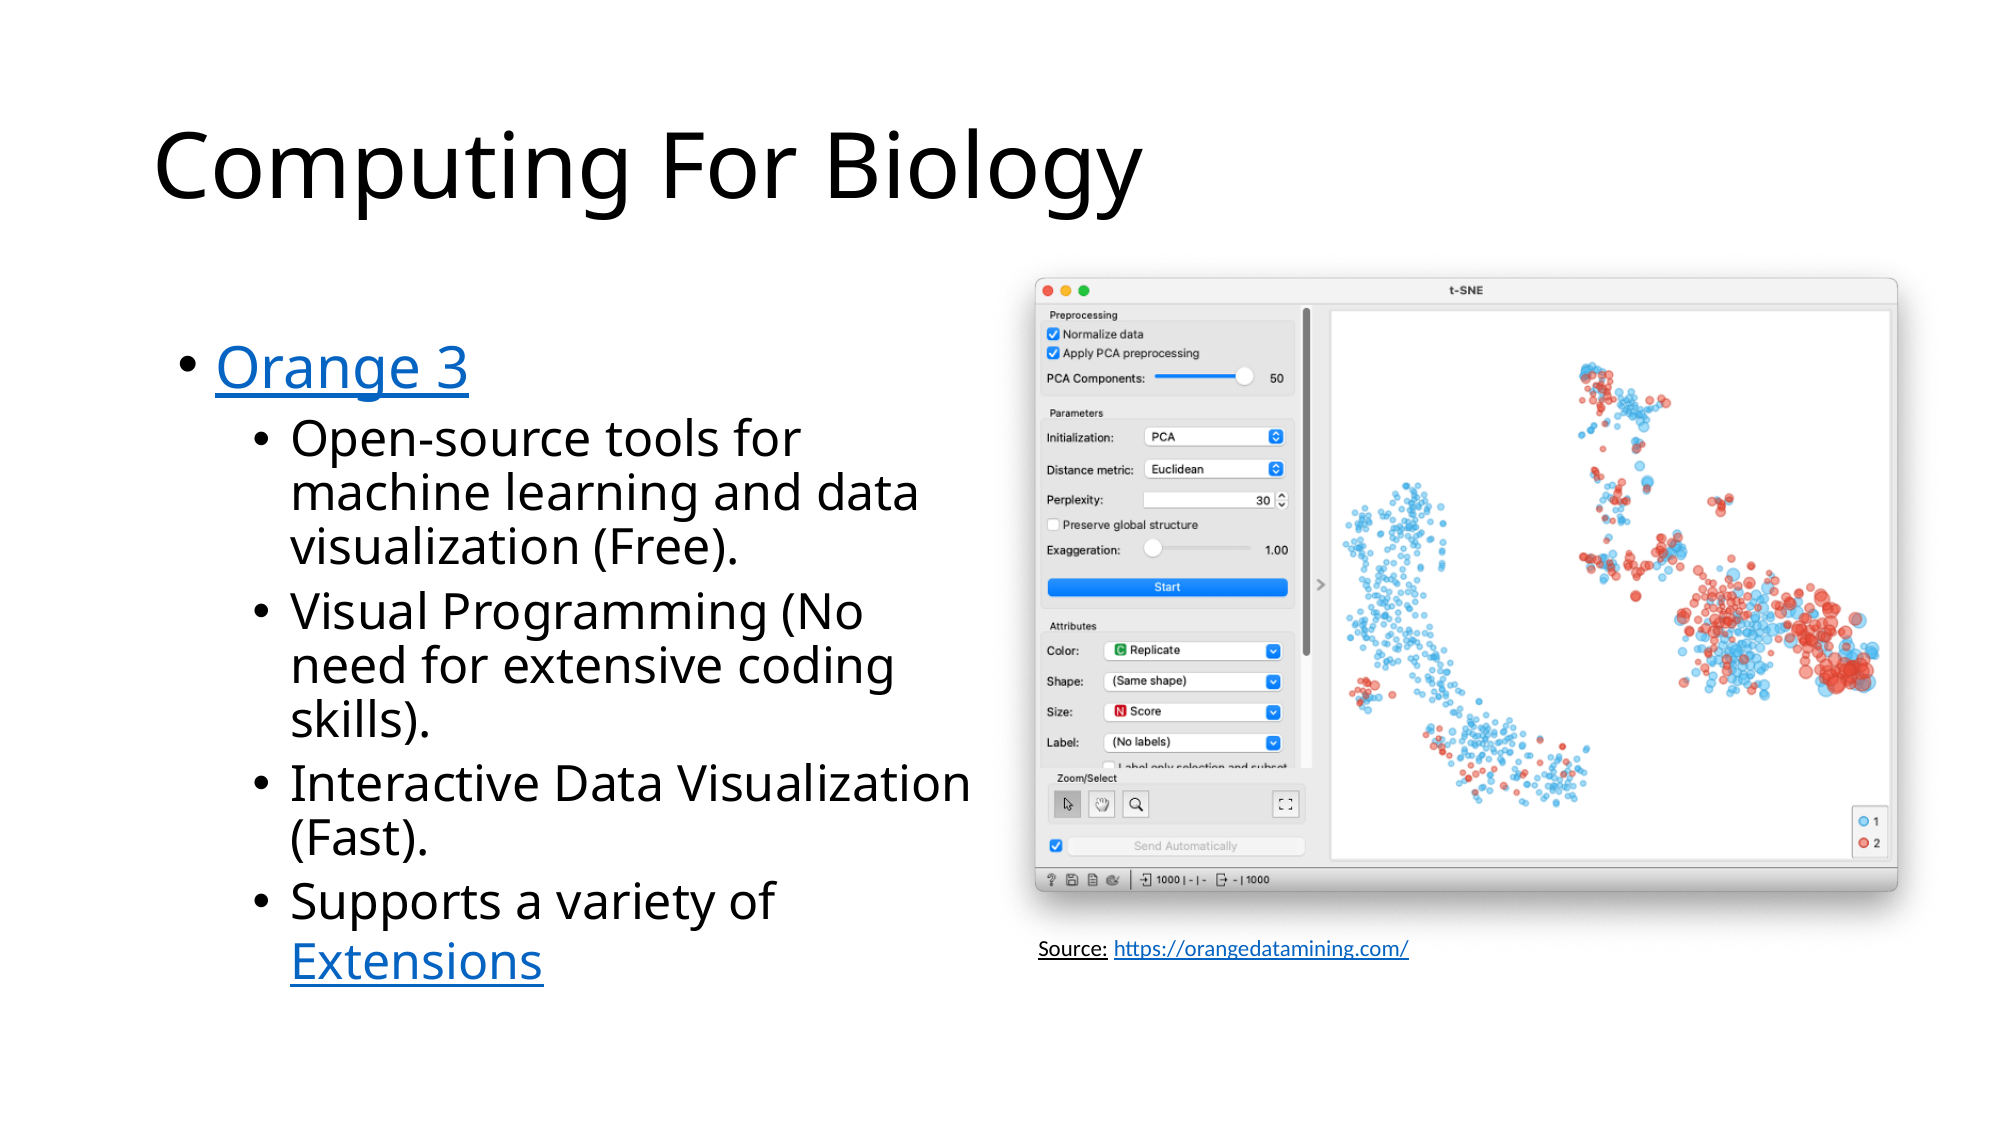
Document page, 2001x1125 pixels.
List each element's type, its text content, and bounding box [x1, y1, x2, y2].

title Computing For Biology [137, 59, 1863, 278]
text_box Orange 3 Open-source tools for machine learning and data visualization (Free). Visual Programming (No need for extensive coding skills). Interactive Data Visualization (Fast). Supports a variety of Extensions [162, 324, 999, 1039]
picture [985, 244, 1949, 959]
list [137, 299, 974, 1014]
text_box Source: https://orangedatamining.com/ [1023, 959, 1847, 969]
